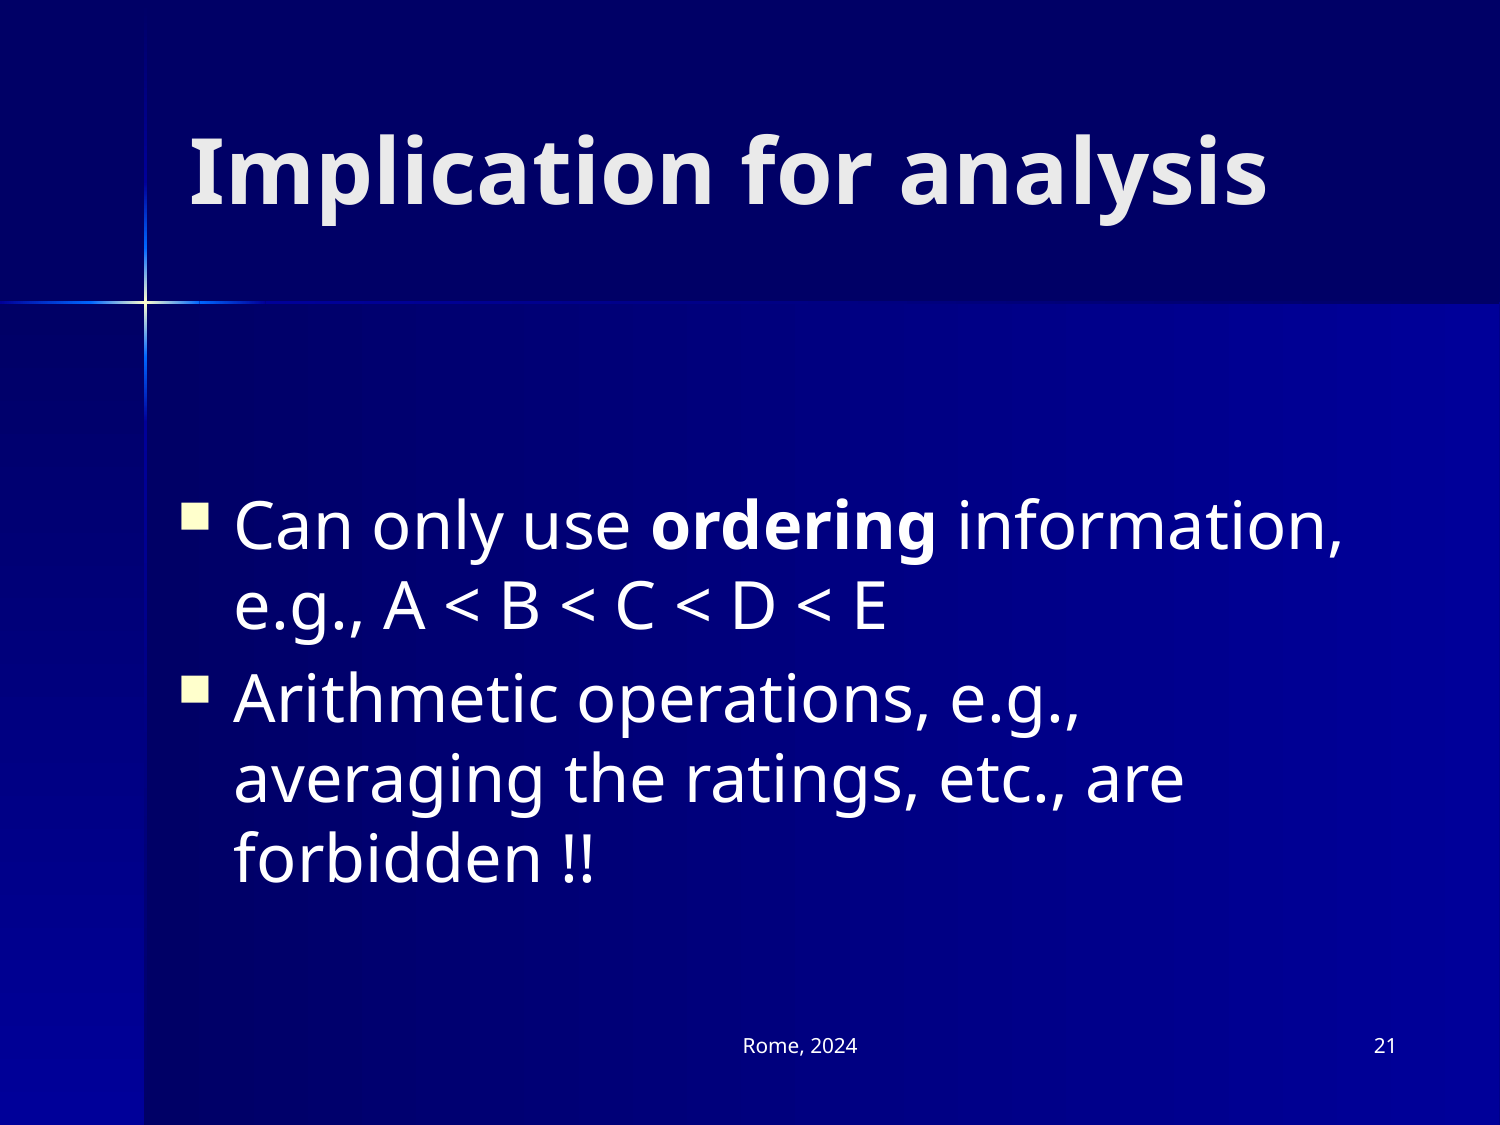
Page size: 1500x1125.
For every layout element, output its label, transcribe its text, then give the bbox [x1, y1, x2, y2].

slide_number 21 [1099, 1024, 1413, 1101]
list Can only use ordering information, e.g., A < B < C < D < E Arithmetic operations, e.g., averaging the ratings, etc., are forbidden !! [162, 474, 1401, 901]
footer Rome, 2024 [562, 1024, 1038, 1101]
title Implication for analysis [174, 49, 1413, 286]
